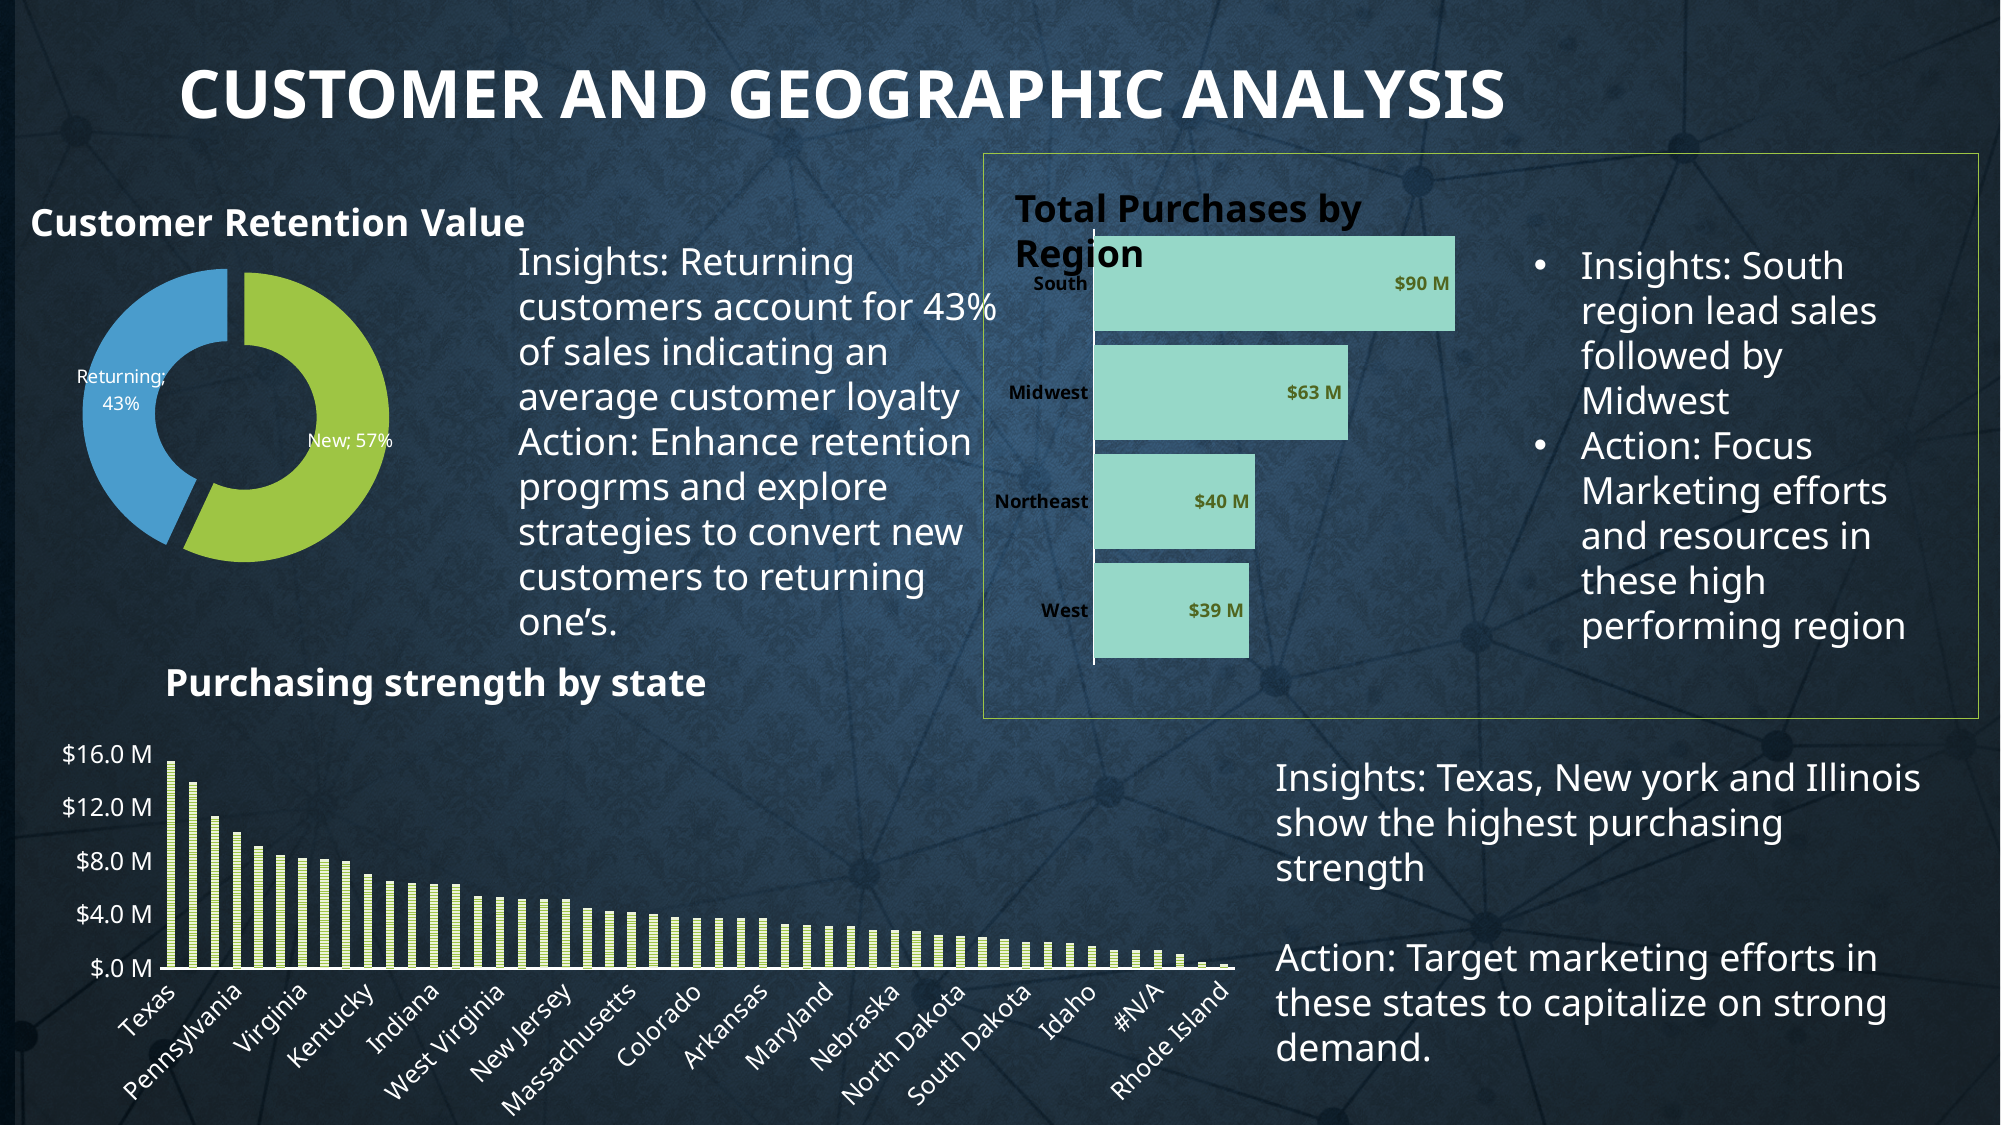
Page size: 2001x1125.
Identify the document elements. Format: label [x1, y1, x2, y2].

chart [36, 718, 1262, 1125]
chart [14, 244, 445, 584]
picture [14, 0, 2000, 1125]
chart [983, 219, 1508, 675]
